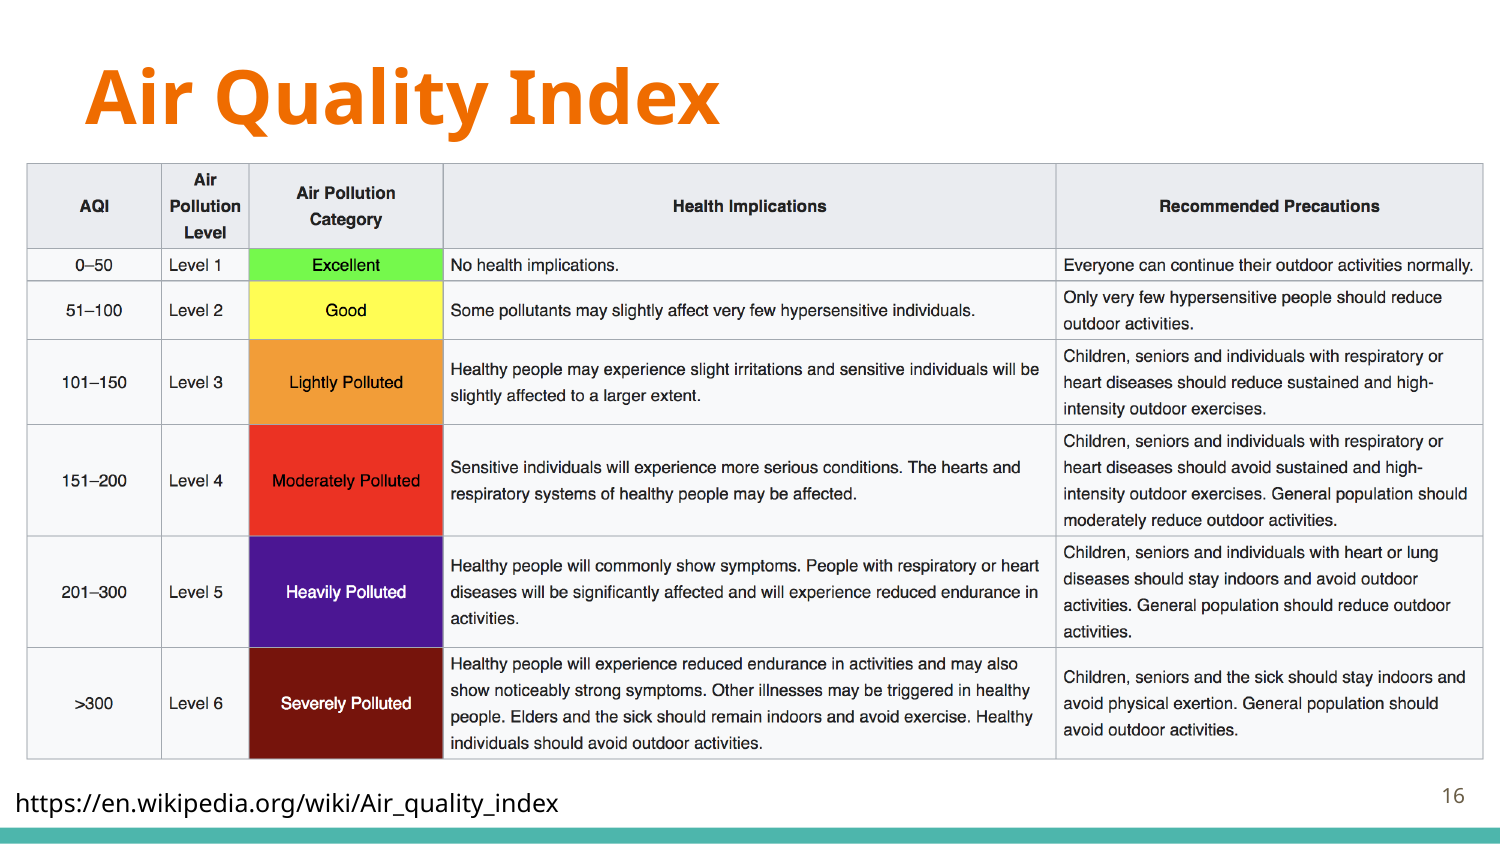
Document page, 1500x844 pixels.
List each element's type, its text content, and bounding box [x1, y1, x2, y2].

picture [19, 158, 1488, 765]
slide_number ‹#› [1389, 774, 1480, 830]
title Air Quality Index [51, 34, 1449, 151]
text_box https://en.wikipedia.org/wiki/Air_quality_index [0, 772, 1015, 822]
